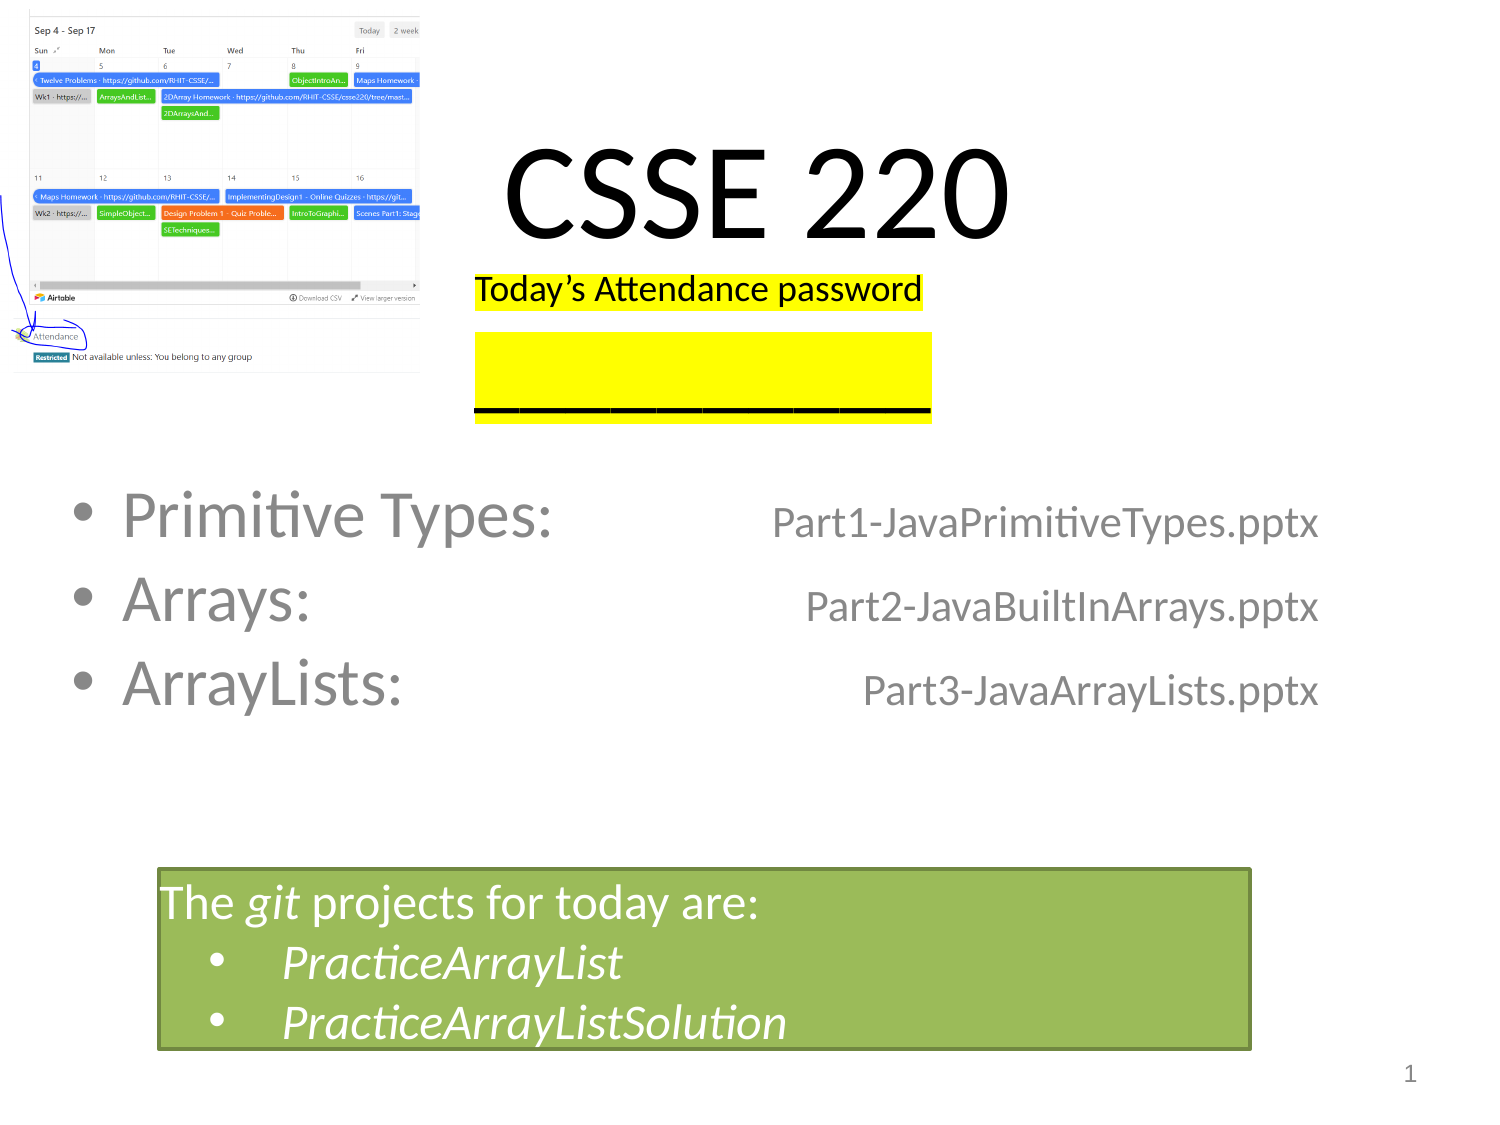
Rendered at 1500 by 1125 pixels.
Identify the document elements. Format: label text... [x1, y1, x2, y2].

list Primitive Types: Part1-JavaPrimitiveTypes.pptx Arrays: Part2-JavaBuiltInArrays.pptx ArrayLists: Part3-JavaArrayLists.pptx [63, 471, 1426, 1033]
slide_number 1 [1074, 1050, 1426, 1095]
text_box CSSE 220 [108, 0, 1408, 367]
text_box The git projects for today are: PracticeArrayList PracticeArrayListSolution [159, 1033, 1250, 1050]
text_box Today’s Attendance password __________ [459, 257, 1006, 427]
picture [0, 8, 421, 374]
